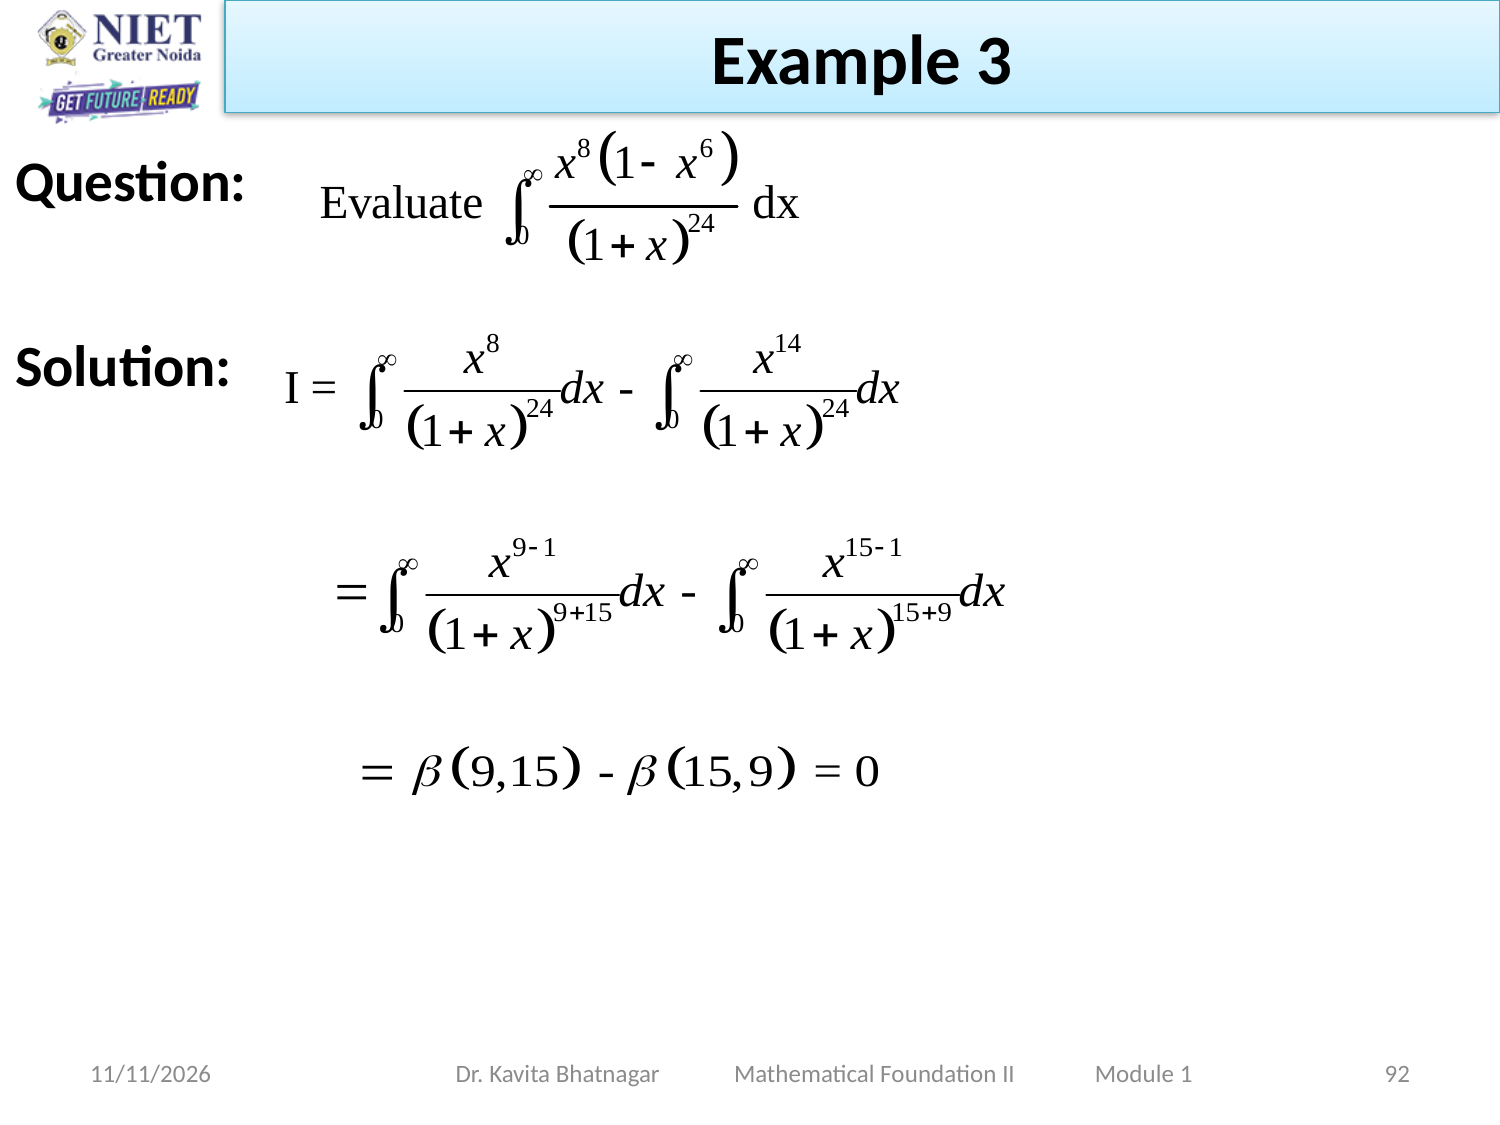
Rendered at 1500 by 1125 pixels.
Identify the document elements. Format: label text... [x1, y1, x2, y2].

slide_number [75, 1042, 412, 1103]
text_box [276, 320, 908, 475]
text_box Solution: [0, 320, 250, 421]
text_box Question: [0, 137, 275, 237]
footer Dr. Kavita Bhatnagar Mathematical Foundation II Module 1 [412, 1042, 1238, 1103]
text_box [324, 524, 1013, 678]
text_box Example 3 [239, 1, 1500, 113]
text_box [349, 737, 889, 813]
slide_number 92 [1238, 1042, 1425, 1103]
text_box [312, 123, 953, 286]
picture [0, 0, 238, 135]
